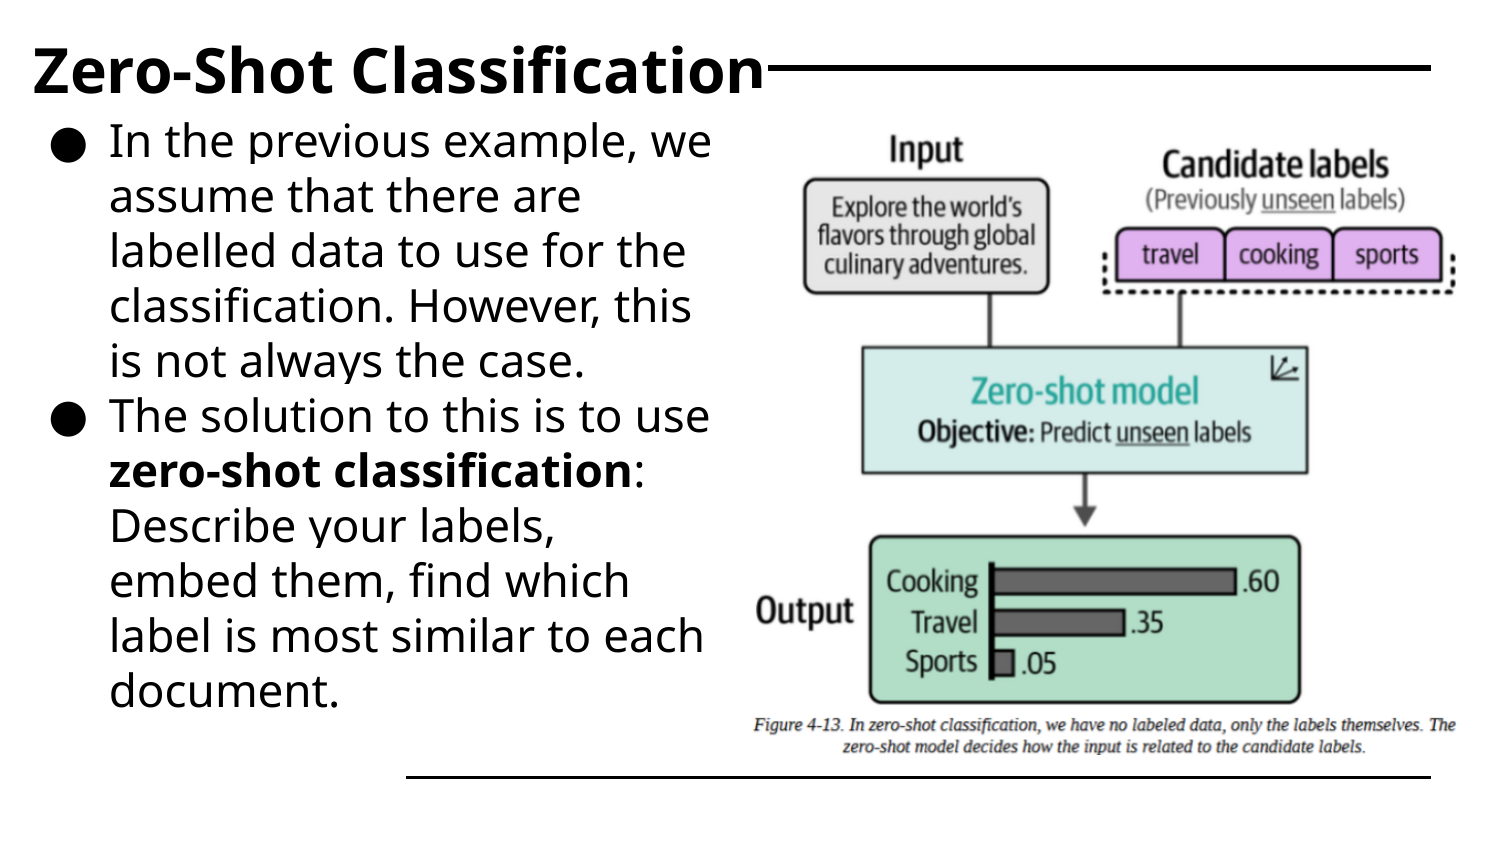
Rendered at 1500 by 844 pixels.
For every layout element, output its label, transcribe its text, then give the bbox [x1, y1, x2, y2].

list In the previous example, we assume that there are labelled data to use for the classification. However, this is not always the case. The solution to this is to use zero-shot classification: Describe your labels, embed them, find which label is most similar to each document. [18, 97, 730, 763]
title Zero-Shot Classification [19, 16, 1482, 123]
picture [749, 88, 1500, 756]
